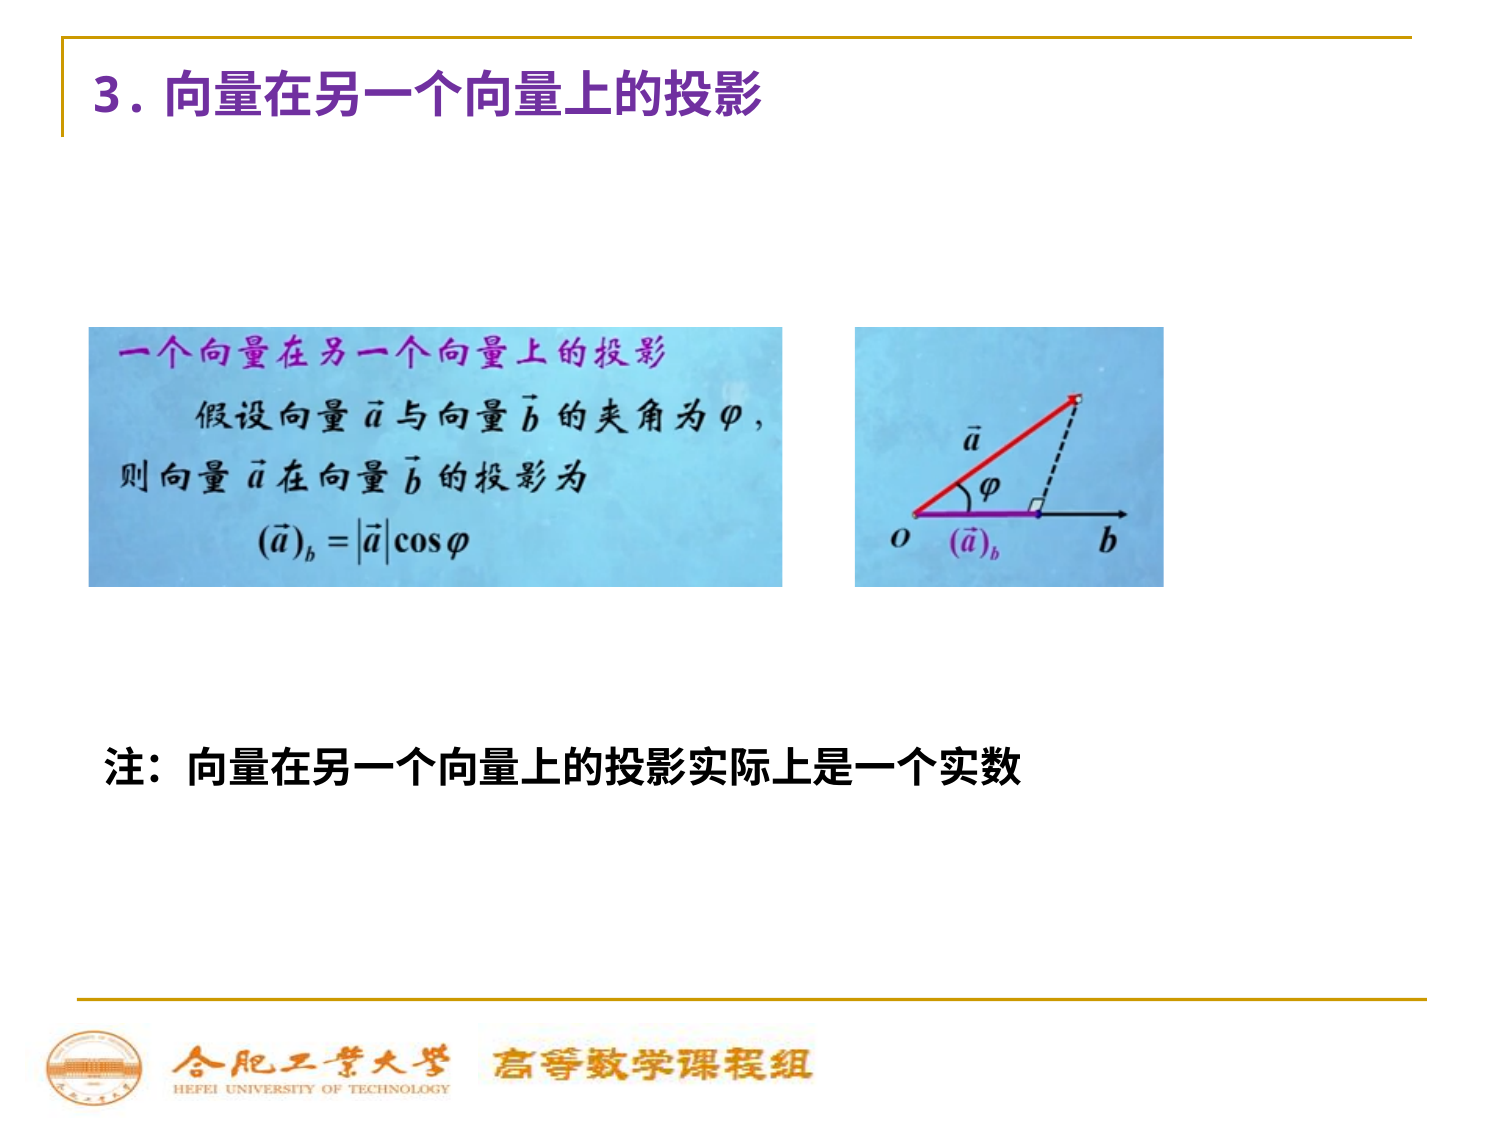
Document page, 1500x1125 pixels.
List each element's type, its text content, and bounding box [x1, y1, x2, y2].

picture [88, 327, 783, 587]
picture [25, 1023, 457, 1118]
picture [478, 1023, 821, 1096]
picture [854, 327, 1164, 587]
text_box 注：向量在另一个向量上的投影实际上是一个实数 [88, 733, 1258, 798]
text_box 3.向量在另一个向量上的投影 [76, 54, 1045, 130]
